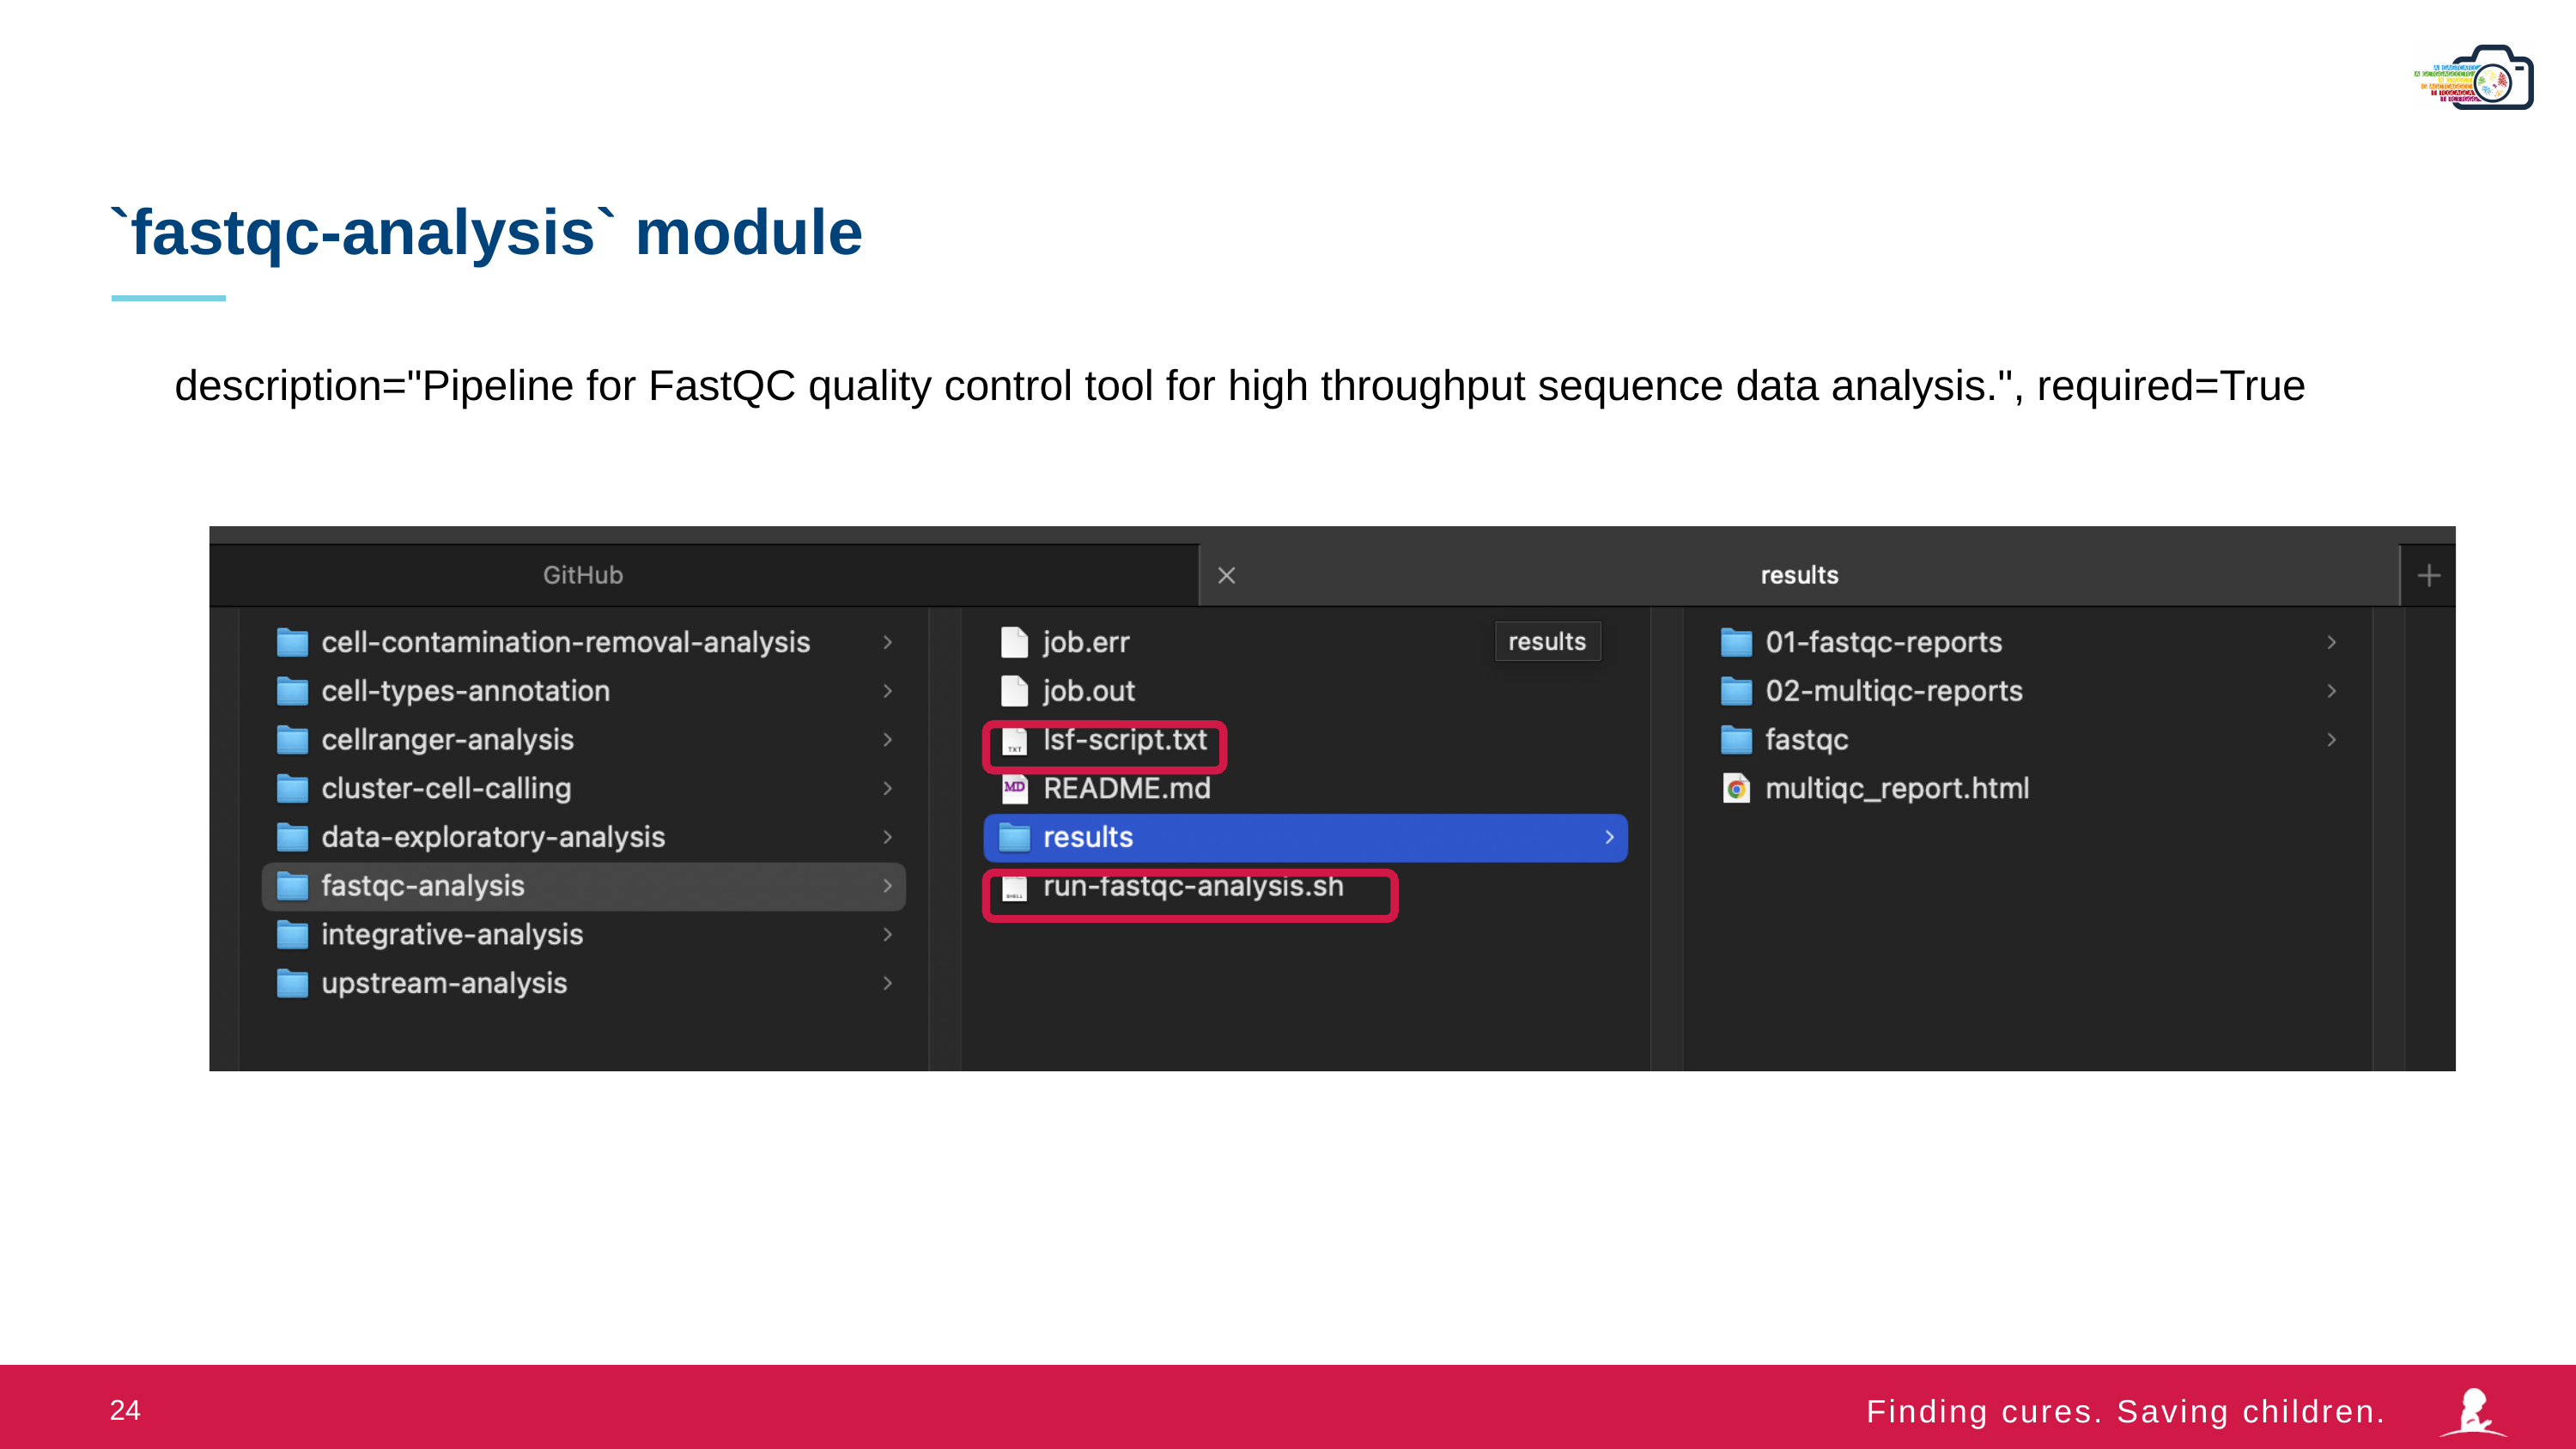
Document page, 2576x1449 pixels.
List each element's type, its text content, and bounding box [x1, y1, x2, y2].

picture [2415, 45, 2534, 110]
title `fastqc-analysis` module [96, 77, 2475, 276]
picture [209, 526, 2457, 1071]
text_box description="Pipeline for FastQC quality control tool for high throughput sequence data analysis.", required=True [161, 351, 2378, 415]
slide_number 24 [96, 1375, 228, 1442]
